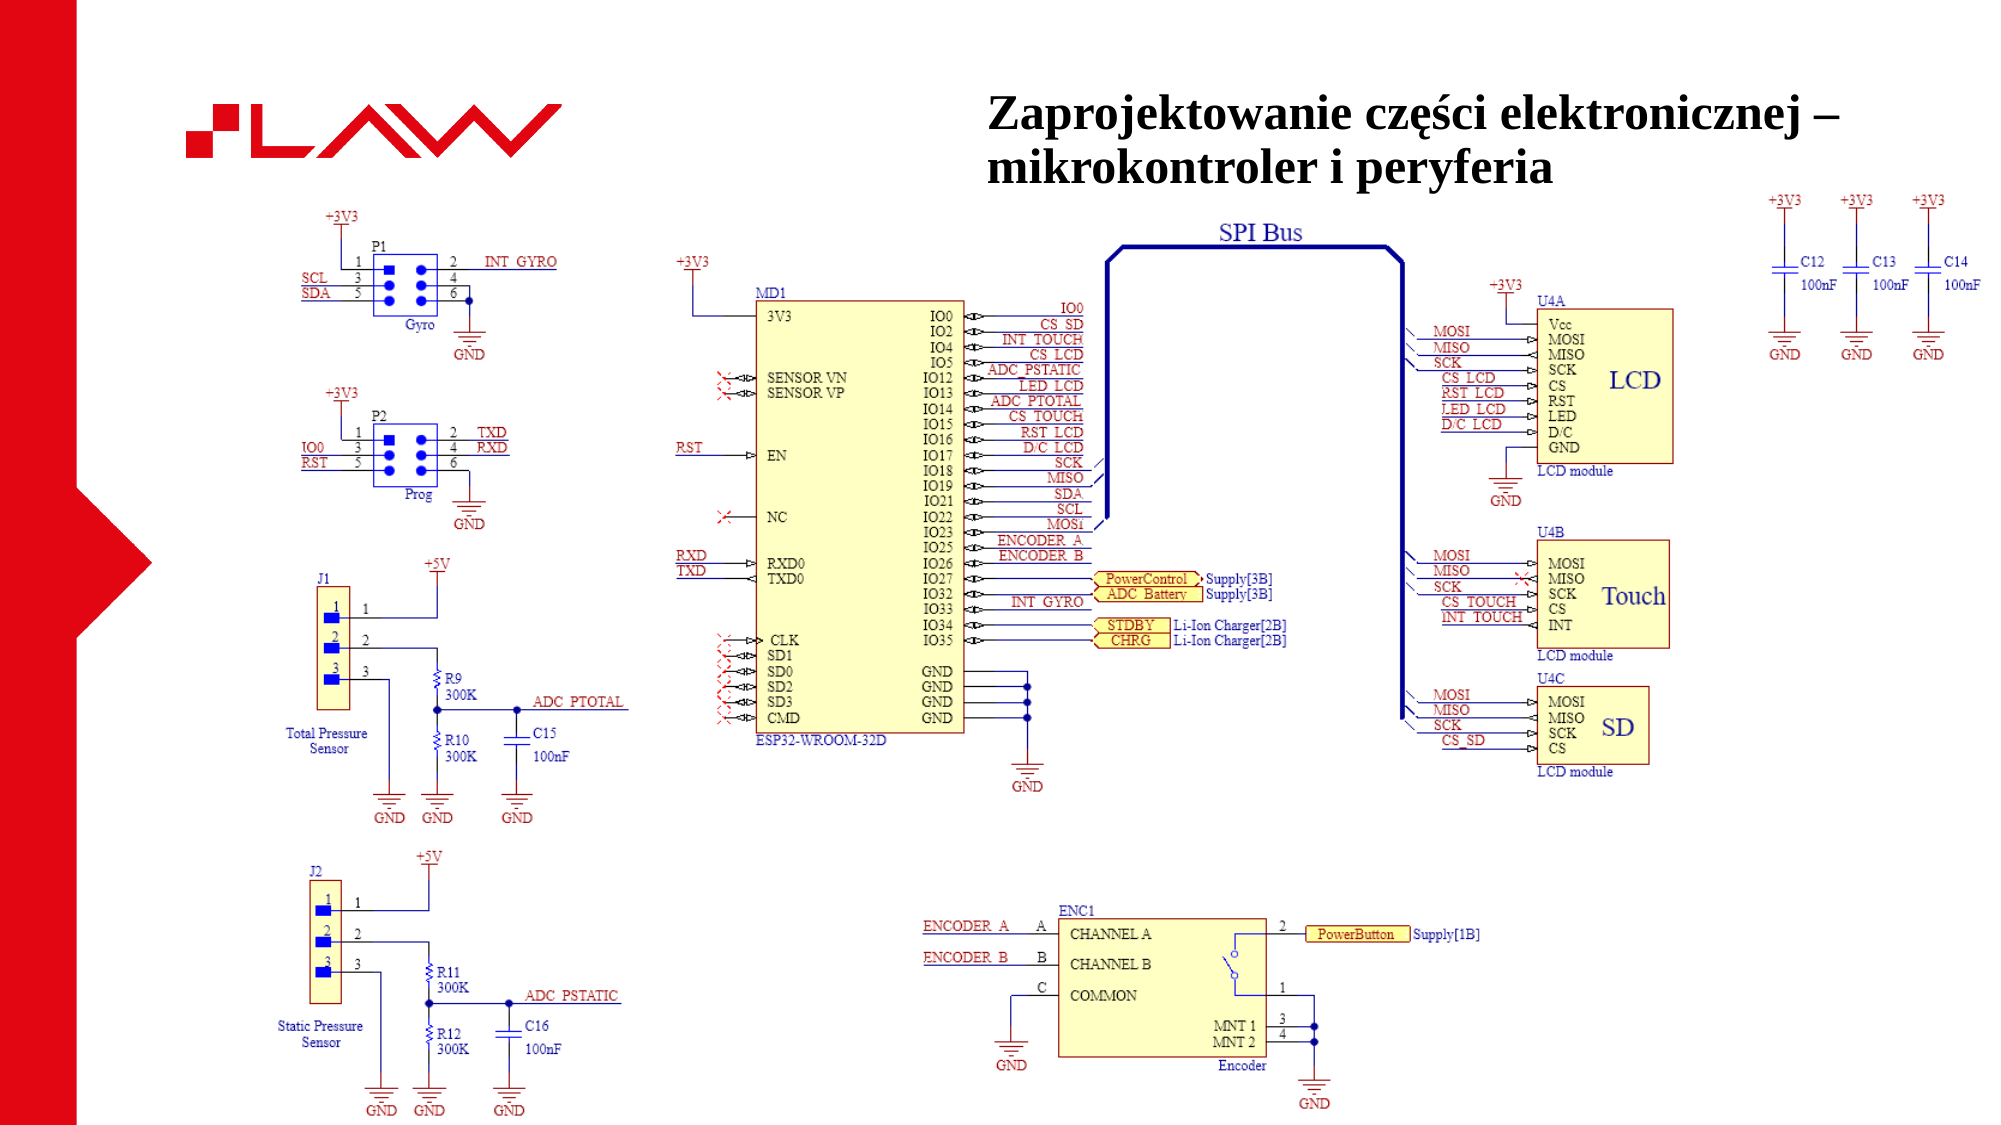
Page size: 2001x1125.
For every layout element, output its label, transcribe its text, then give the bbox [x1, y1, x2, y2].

picture [77, 487, 152, 638]
title Zaprojektowanie części elektronicznej – mikrokontroler i peryferia [971, 55, 1940, 168]
picture [186, 104, 562, 158]
picture [252, 168, 2000, 1125]
